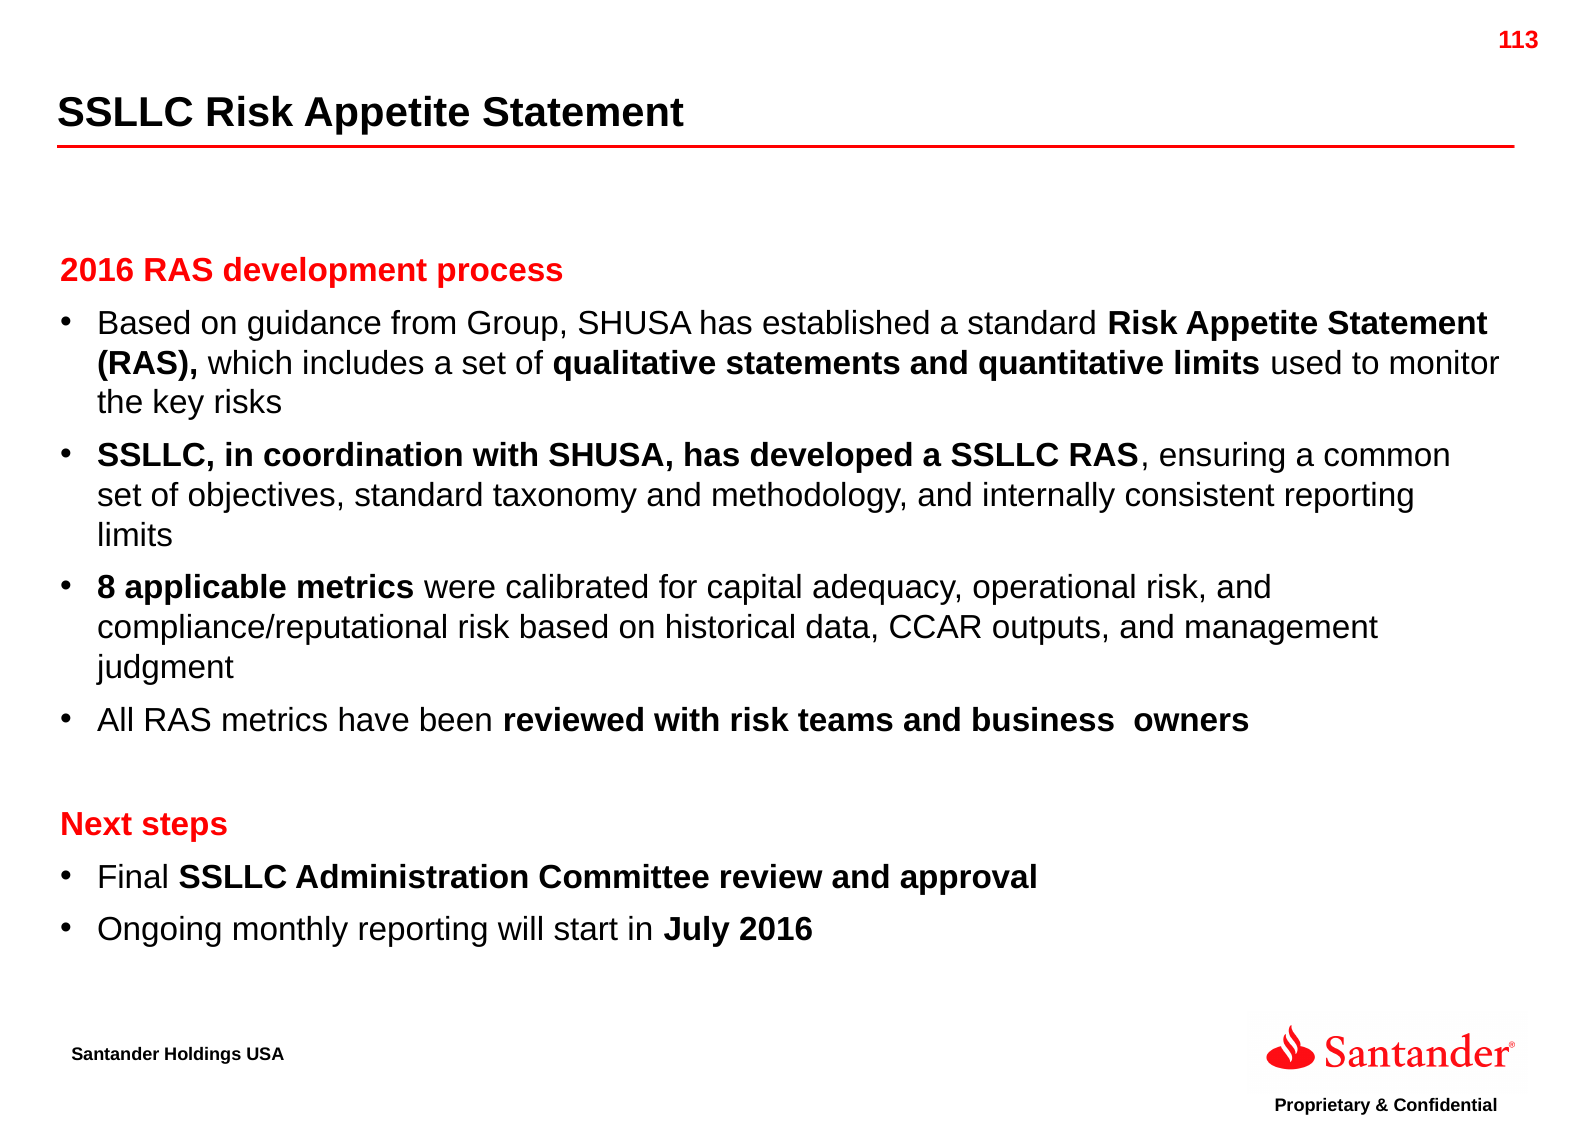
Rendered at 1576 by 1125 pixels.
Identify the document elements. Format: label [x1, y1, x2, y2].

picture [1247, 1011, 1528, 1094]
list [57, 74, 1479, 146]
text_box [60, 241, 1517, 977]
